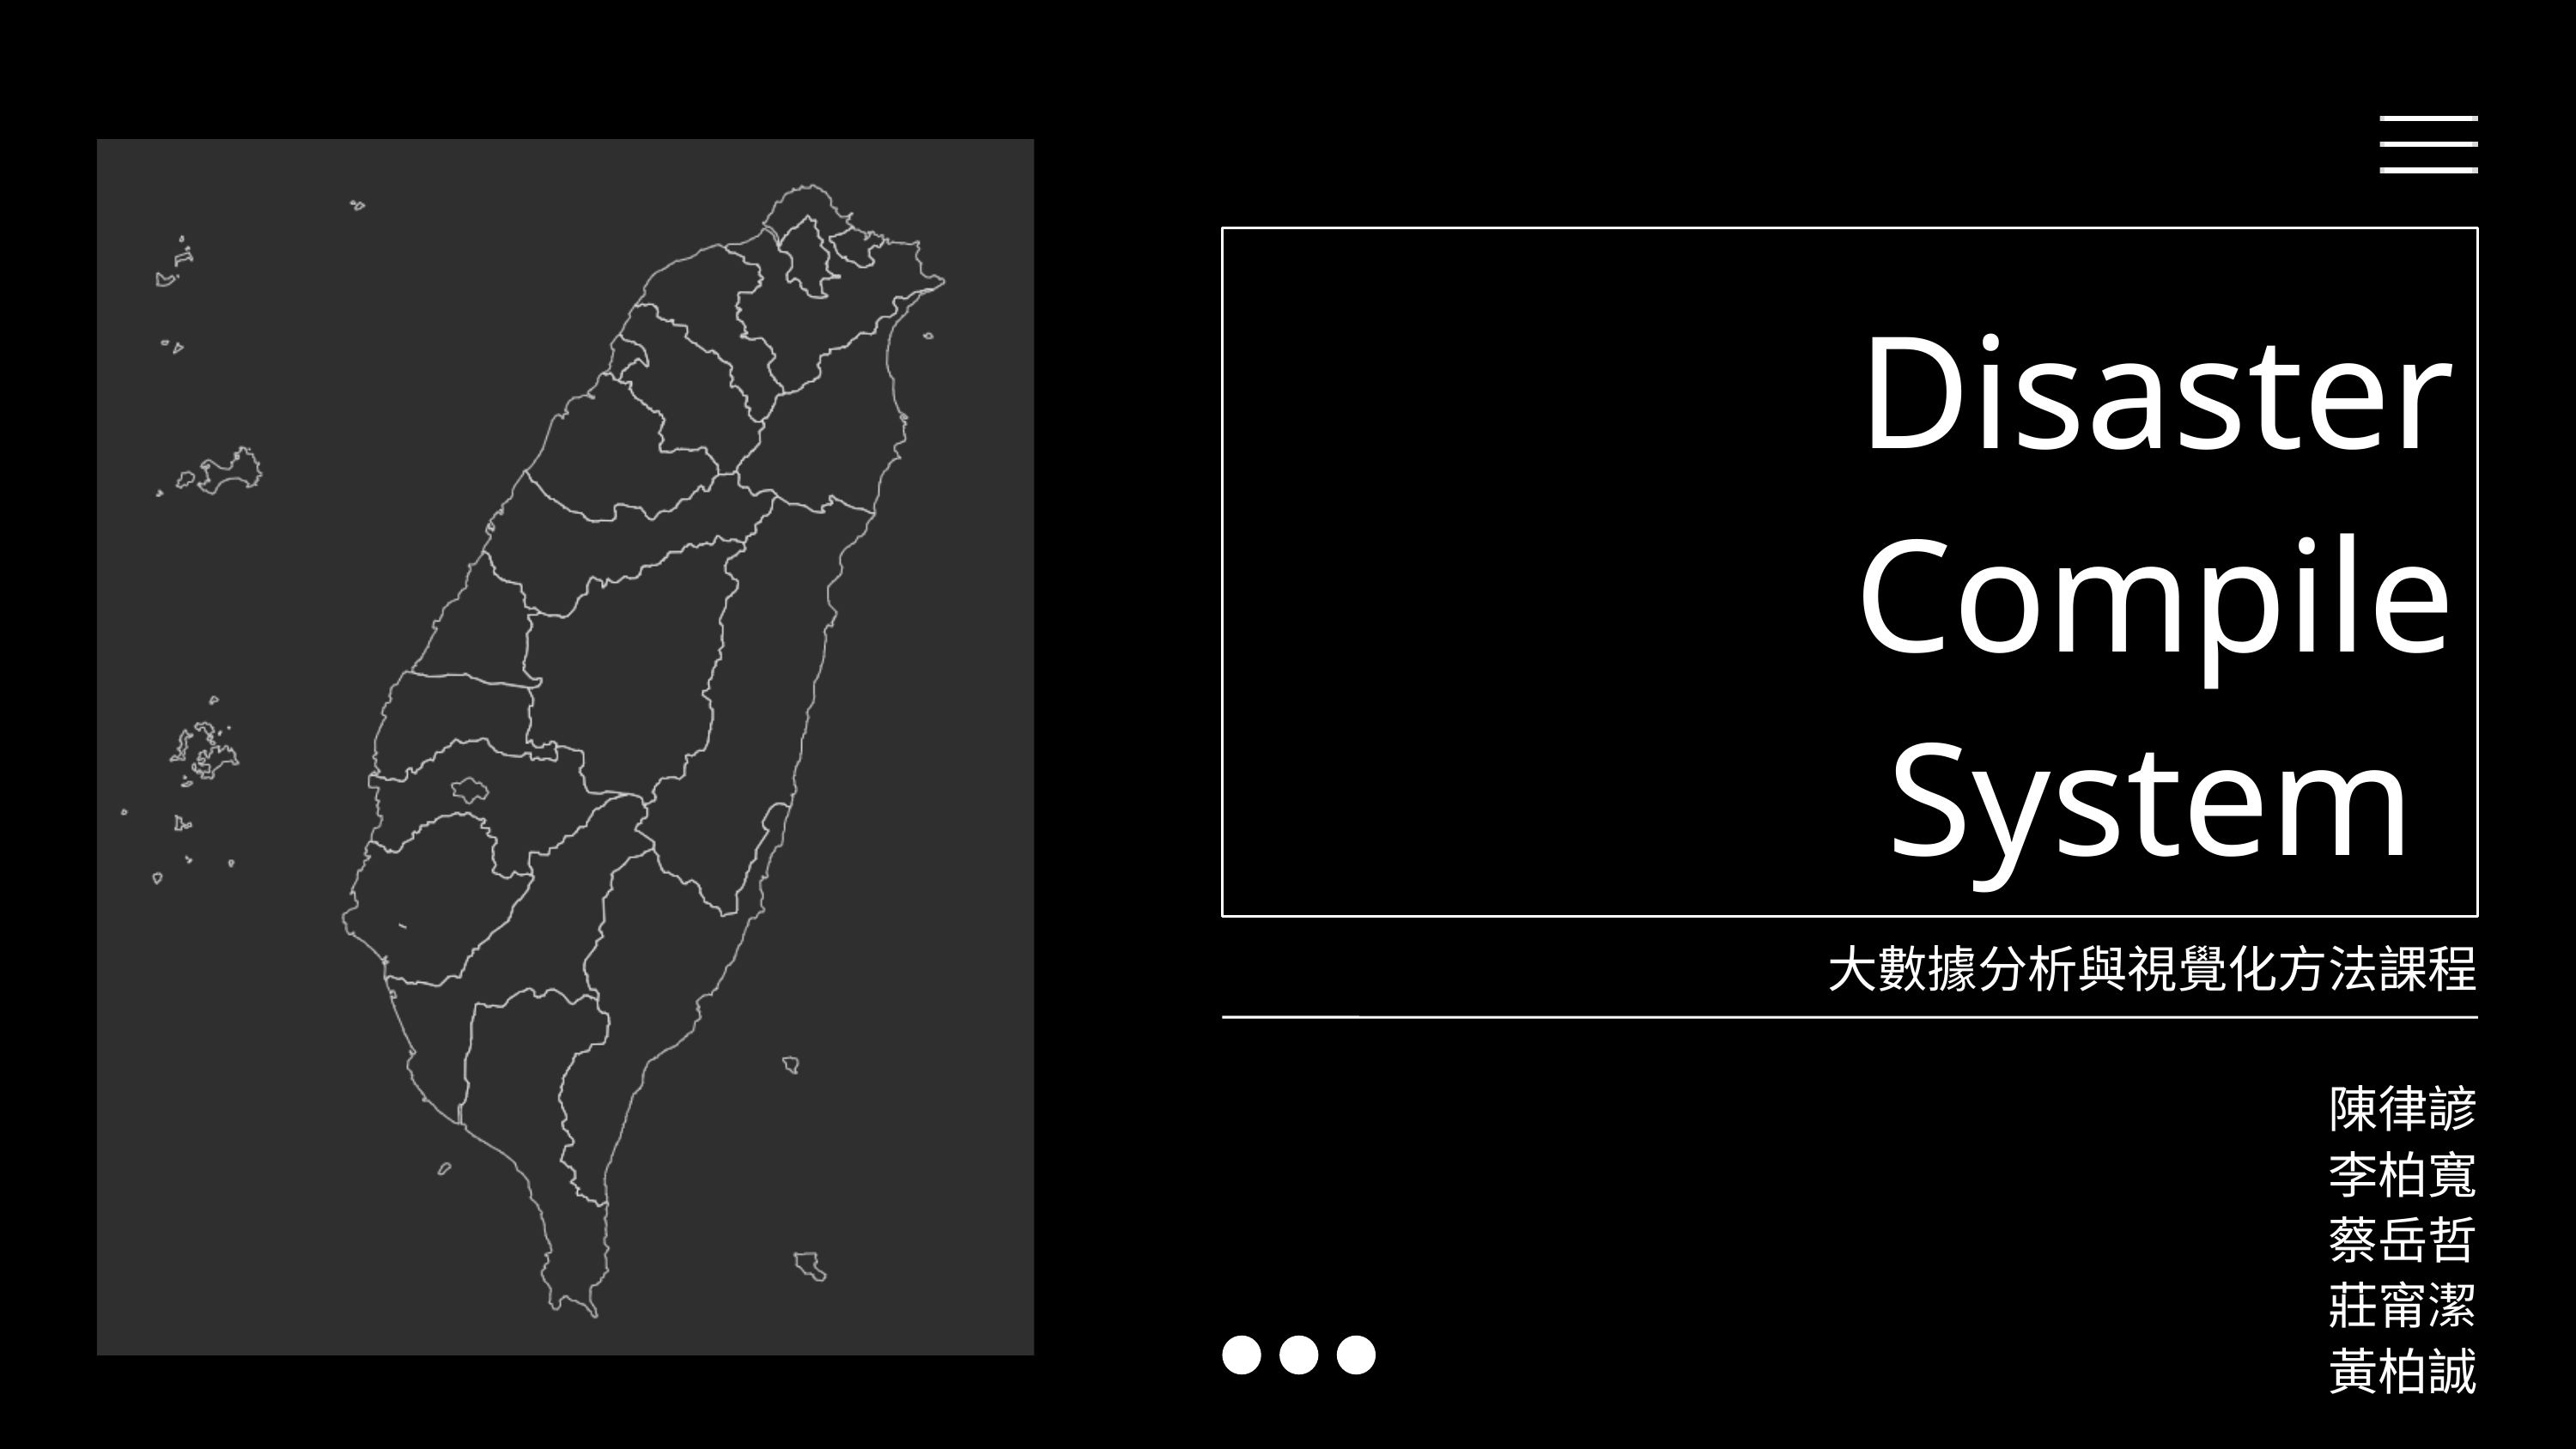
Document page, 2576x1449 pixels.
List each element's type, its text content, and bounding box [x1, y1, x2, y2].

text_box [1222, 1335, 1262, 1375]
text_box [1222, 227, 2479, 917]
text_box 大數據分析與視覺化方法課程 [1778, 931, 2478, 998]
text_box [96, 139, 1035, 1355]
text_box 陳律諺 李柏寬 蔡岳哲 莊甯潔 黃柏誠 [1778, 1072, 2478, 1400]
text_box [1279, 1335, 1319, 1375]
text_box [2379, 116, 2478, 173]
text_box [1336, 1335, 1376, 1375]
